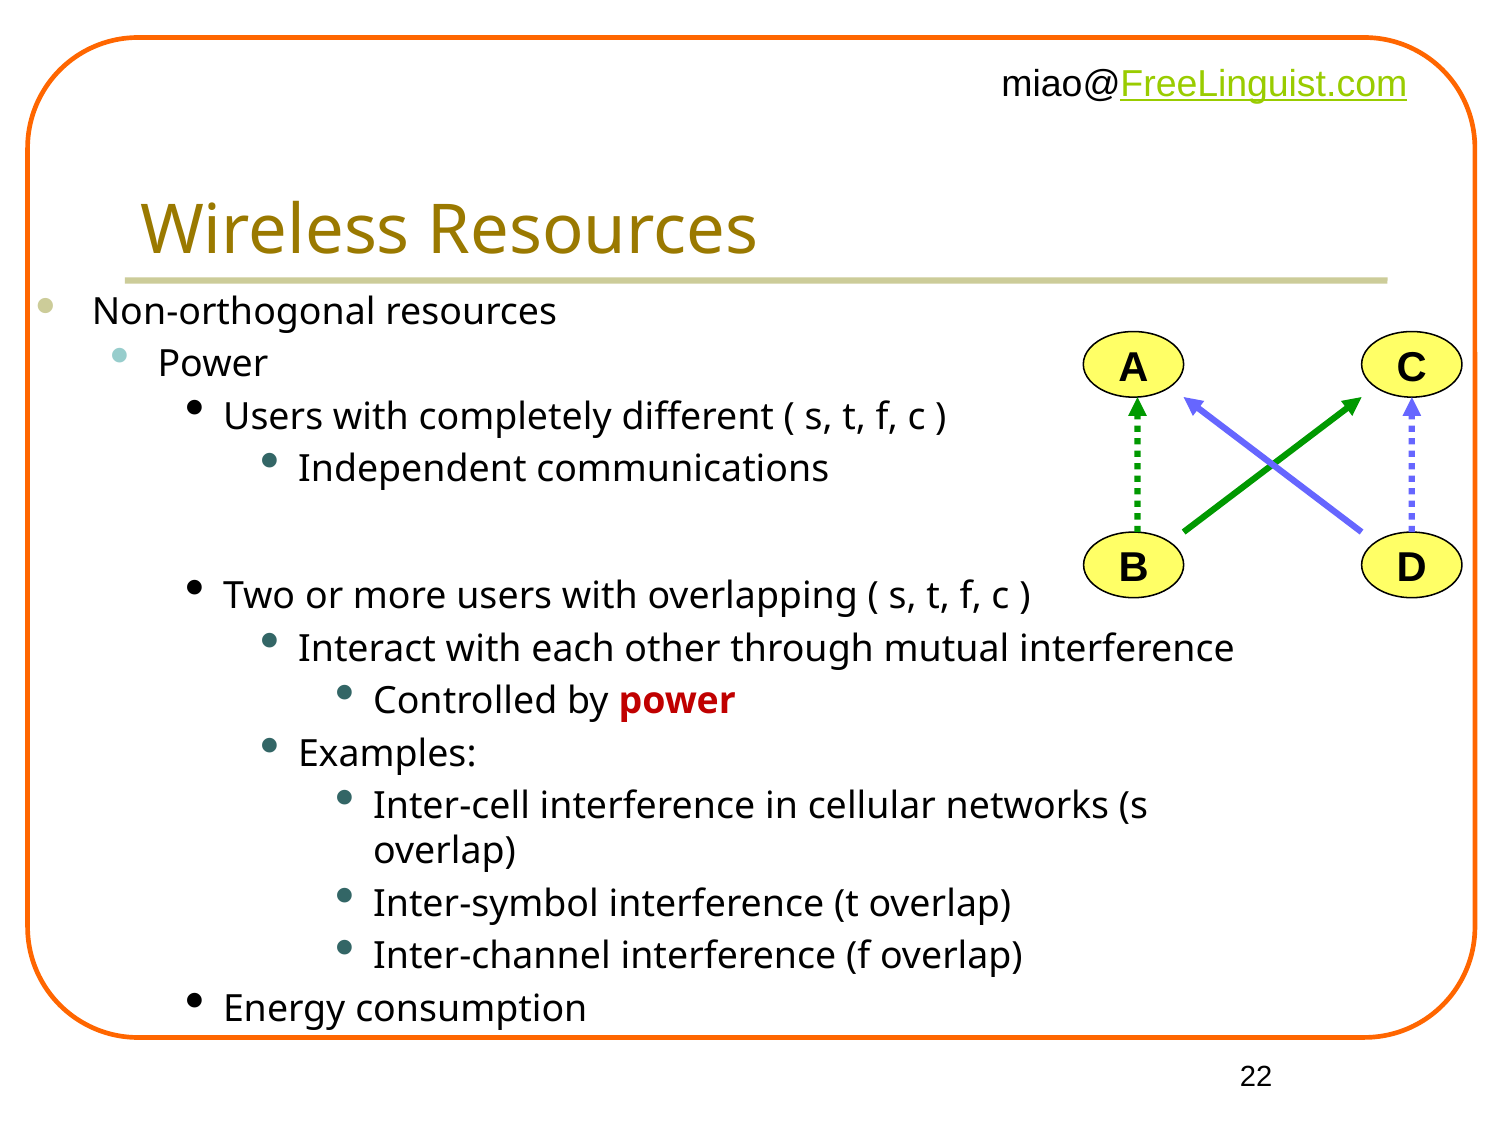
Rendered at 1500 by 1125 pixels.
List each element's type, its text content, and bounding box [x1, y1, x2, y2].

slide_number 22 [1124, 1049, 1388, 1125]
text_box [1082, 331, 1463, 598]
list Non-orthogonal resources Power Users with completely different ( s, t, f, c ) Independent communications Two or more users with overlapping ( s, t, f, c ) Interact with each other through mutual interference Controlled by power Examples: Inter-cell interference in cellular networks (s overlap) Inter-symbol interference (t overlap) Inter-channel interference (f overlap) Energy consumption [20, 279, 1273, 1016]
title Wireless Resources [125, 87, 1388, 275]
